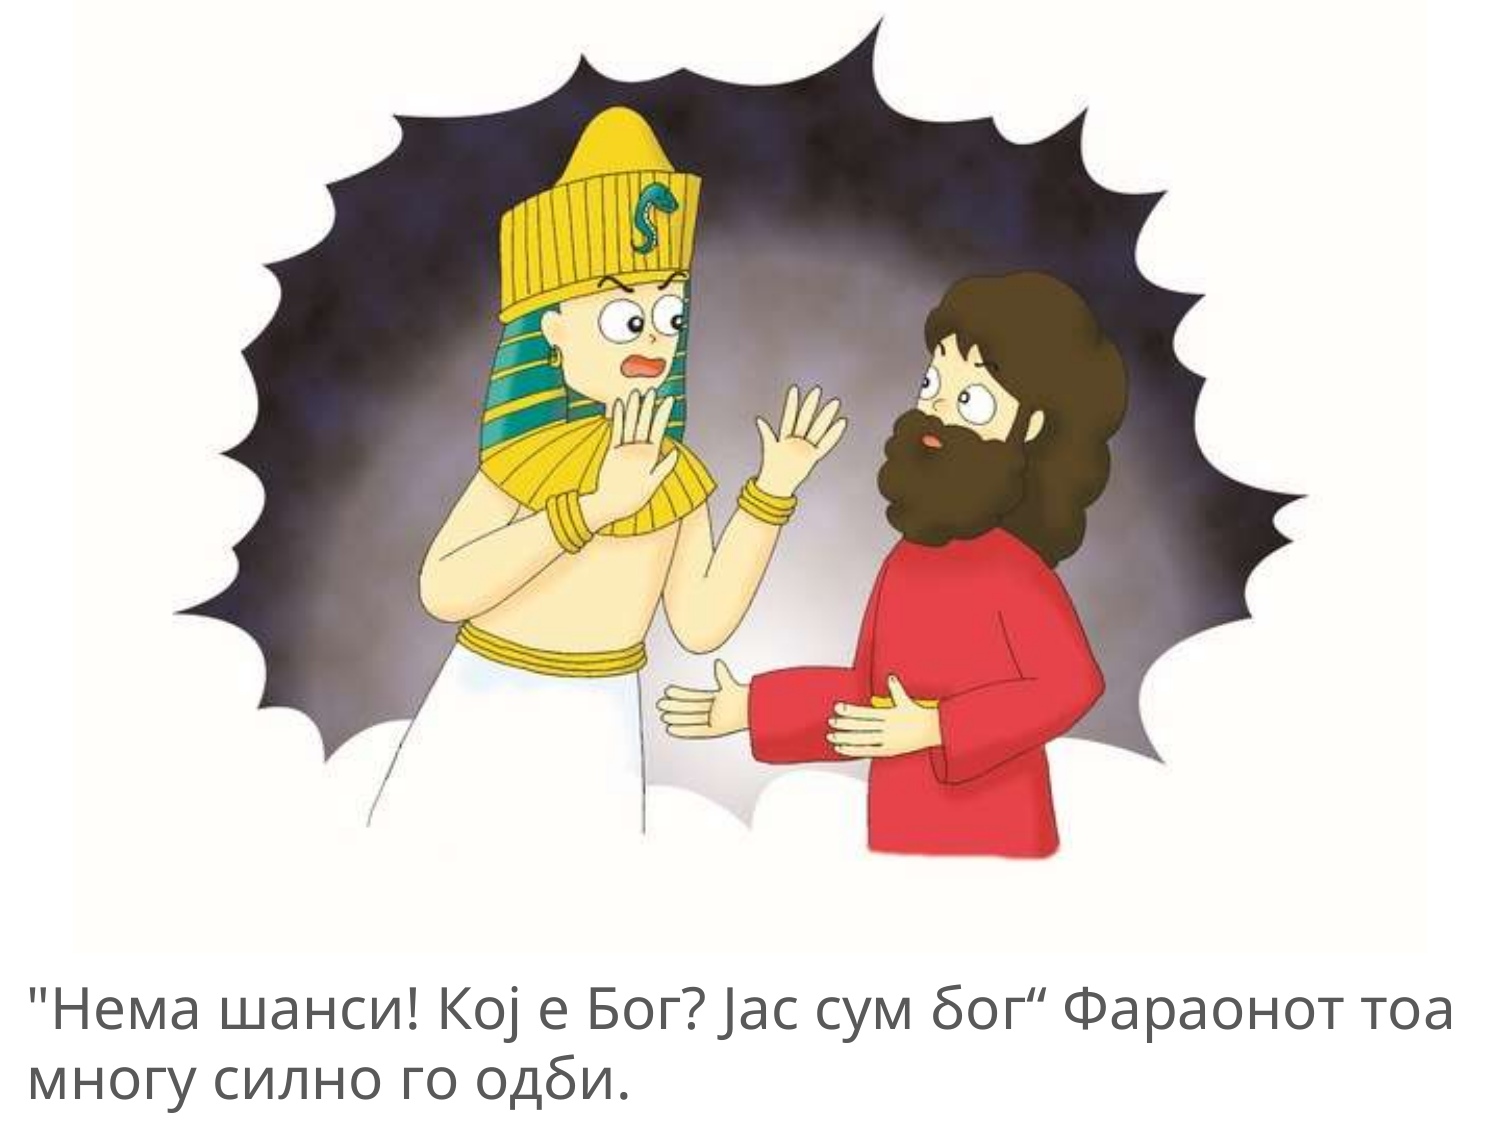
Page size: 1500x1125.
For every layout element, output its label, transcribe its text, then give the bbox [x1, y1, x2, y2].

picture [72, 0, 1427, 953]
text_box "Нема шанси! Кој е Бог? Јас сум бог“ Фараонот тоа многу силно го одби. [11, 964, 1483, 1119]
